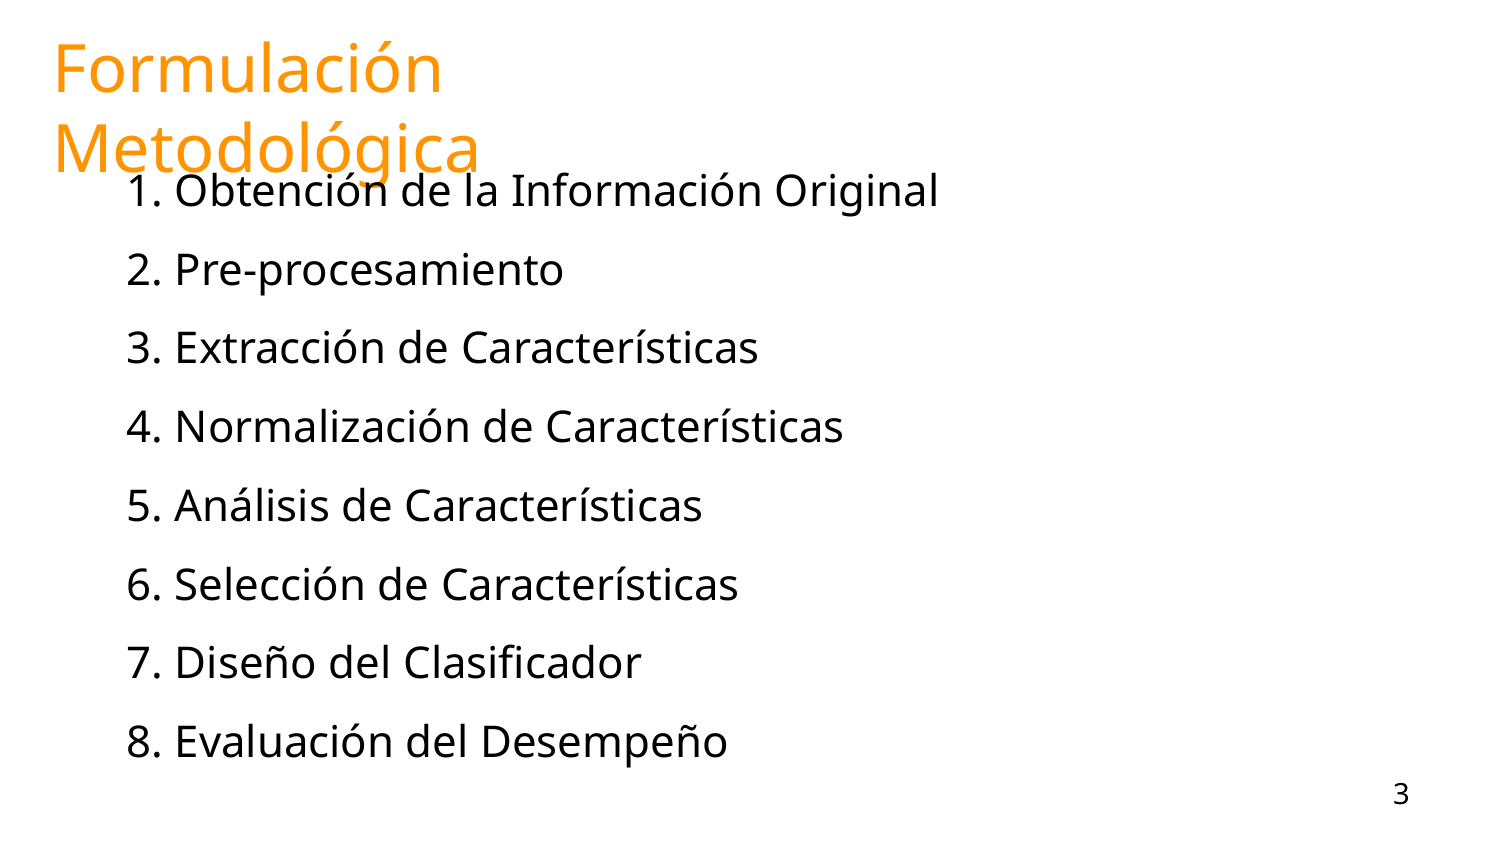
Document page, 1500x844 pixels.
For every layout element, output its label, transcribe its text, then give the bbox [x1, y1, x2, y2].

text_box Obtención de la Información Original Pre-procesamiento Extracción de Características Normalización de Características Análisis de Características Selección de Características Diseño del Clasificador Evaluación del Desempeño [103, 128, 1165, 774]
slide_number ‹#› [1074, 768, 1425, 827]
text_box Formulación Metodológica [37, 18, 859, 194]
